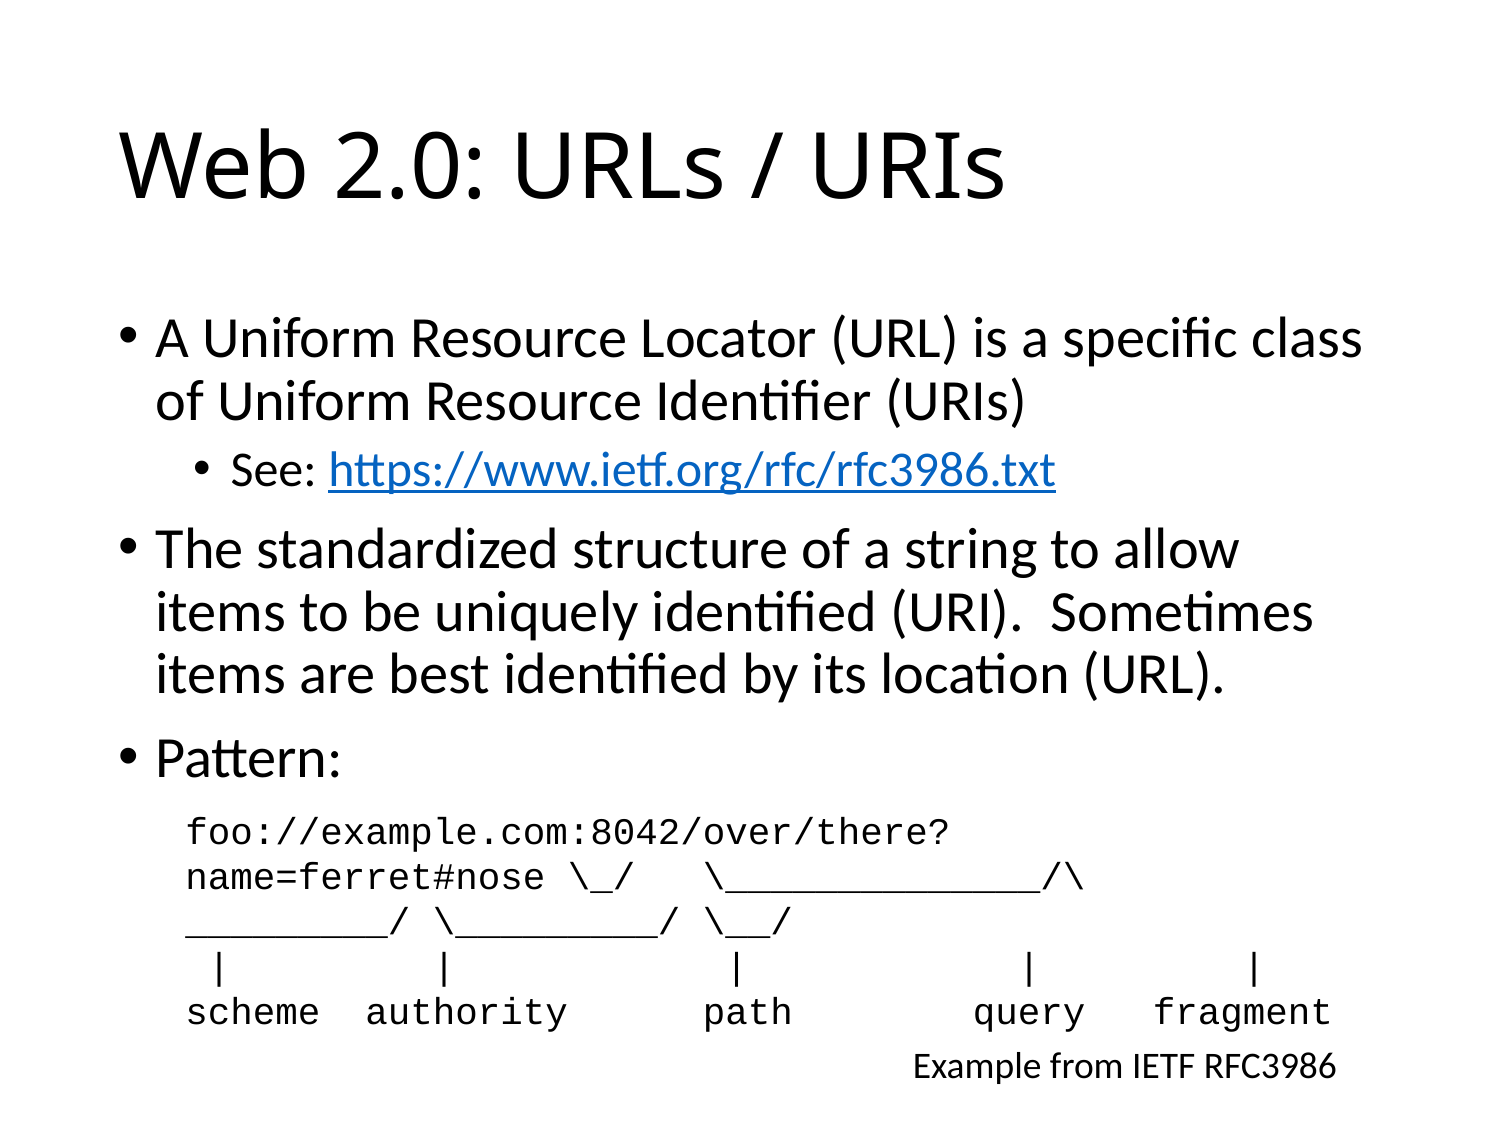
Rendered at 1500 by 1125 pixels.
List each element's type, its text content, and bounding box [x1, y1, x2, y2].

title Web 2.0: URLs / URIs [103, 59, 1397, 278]
text_box Example from IETF RFC3986 [869, 1033, 1353, 1094]
list A Uniform Resource Locator (URL) is a specific class of Uniform Resource Identifier (URIs) See: https://www.ietf.org/rfc/rfc3986.txt The standardized structure of a string to allow items to be uniquely identified (URI). Sometimes items are best identified by its location (URL). Pattern: [103, 299, 1397, 1014]
text_box foo://example.com:8042/over/there?name=ferret#nose \_/ \______________/\_________/ \_________/ \__/ | | | | | scheme authority path query fragment [170, 799, 1353, 1039]
